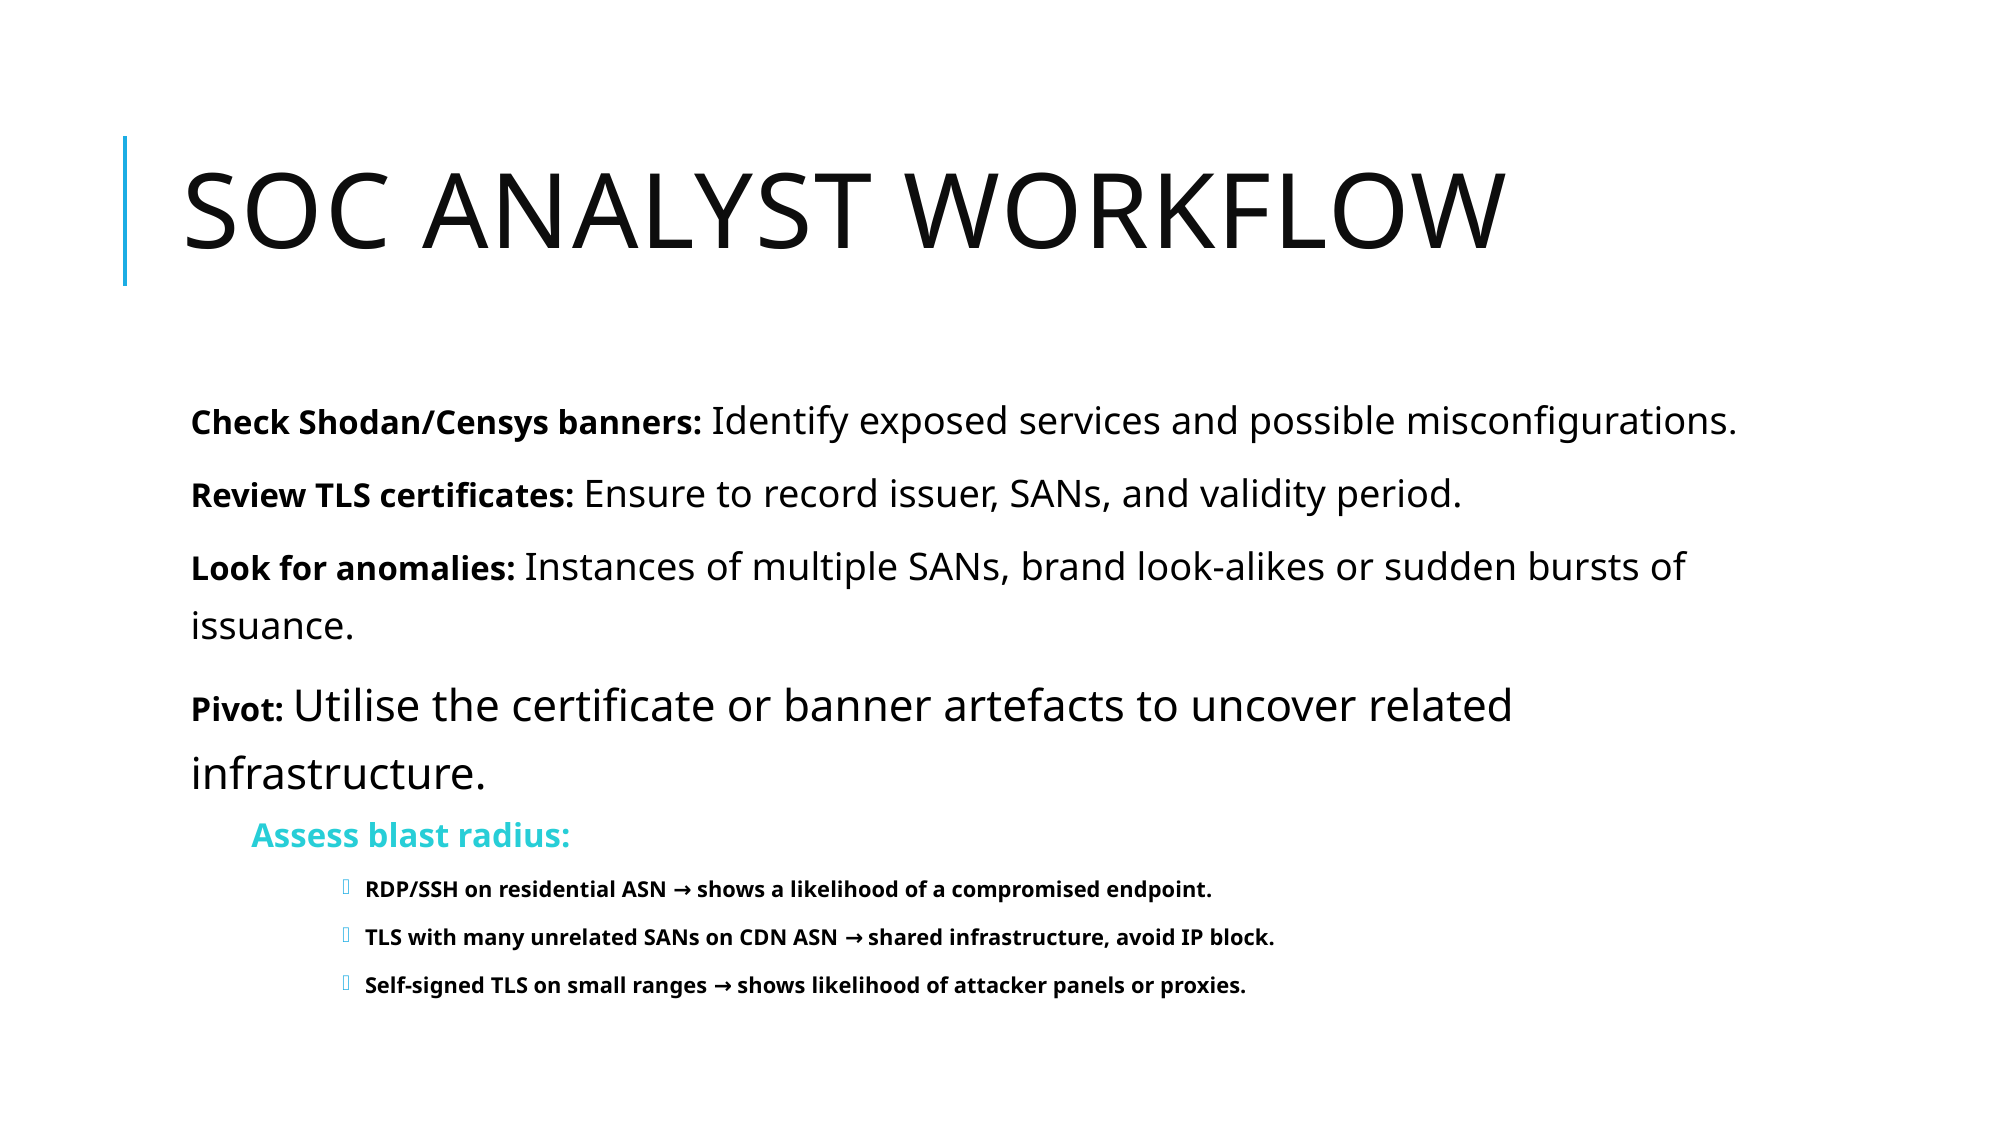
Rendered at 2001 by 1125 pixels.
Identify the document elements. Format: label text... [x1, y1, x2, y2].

title SOC Analyst Workflow [168, 96, 1763, 342]
list Check Shodan/Censys banners: Identify exposed services and possible misconfigurations. Review TLS certificates: Ensure to record issuer, SANs, and validity period. Look for anomalies: Instances of multiple SANs, brand look-alikes or sudden bursts of issuance. Pivot: Utilise the certificate or banner artefacts to uncover related infrastructure. Assess blast radius: RDP/SSH on residential ASN → shows a likelihood of a compromised endpoint. TLS with many unrelated SANs on CDN ASN → shared infrastructure, avoid IP block. Self-signed TLS on small ranges → shows likelihood of attacker panels or proxies. [168, 375, 1763, 1035]
